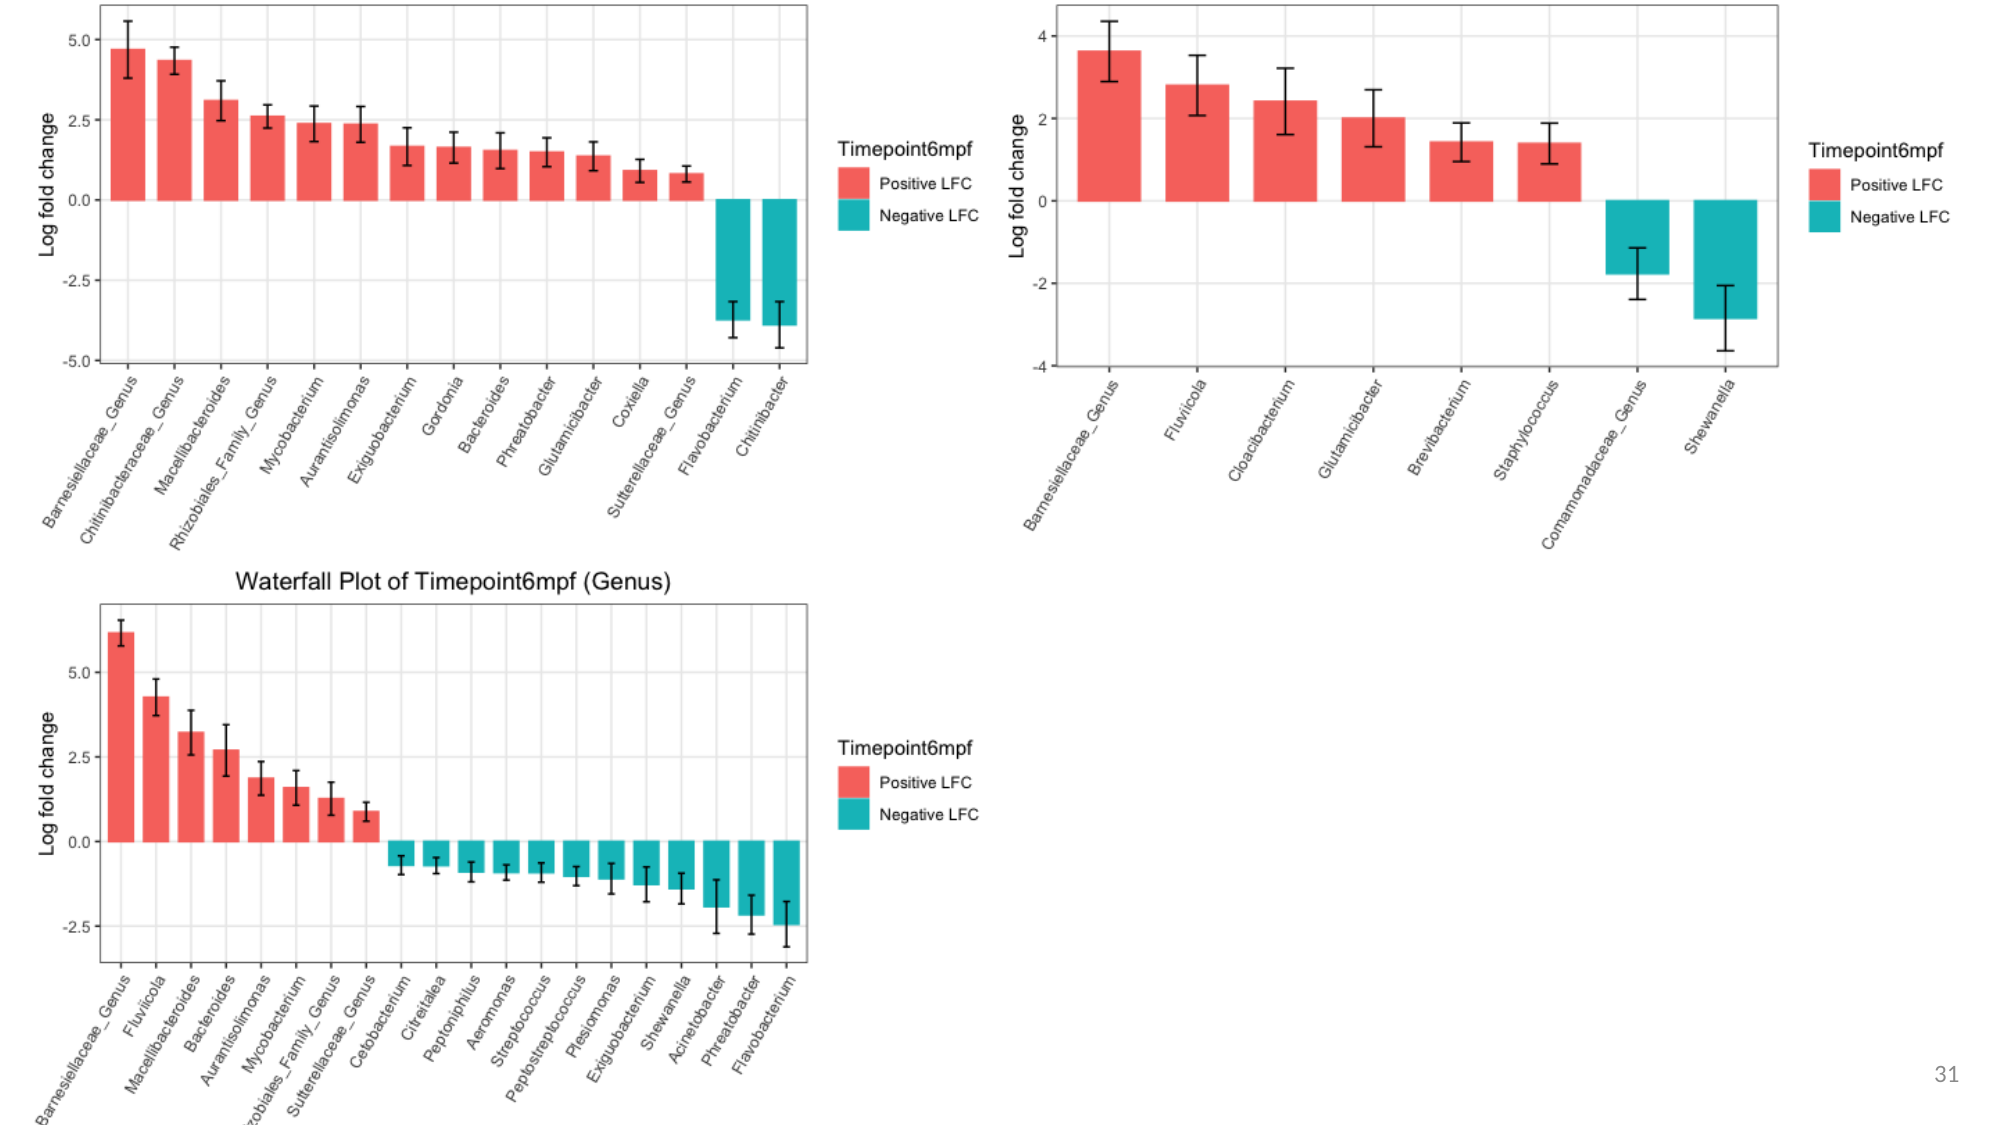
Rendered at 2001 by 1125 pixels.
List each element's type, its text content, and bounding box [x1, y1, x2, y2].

slide_number 31 [1524, 1042, 1975, 1103]
picture [29, 0, 1971, 1125]
